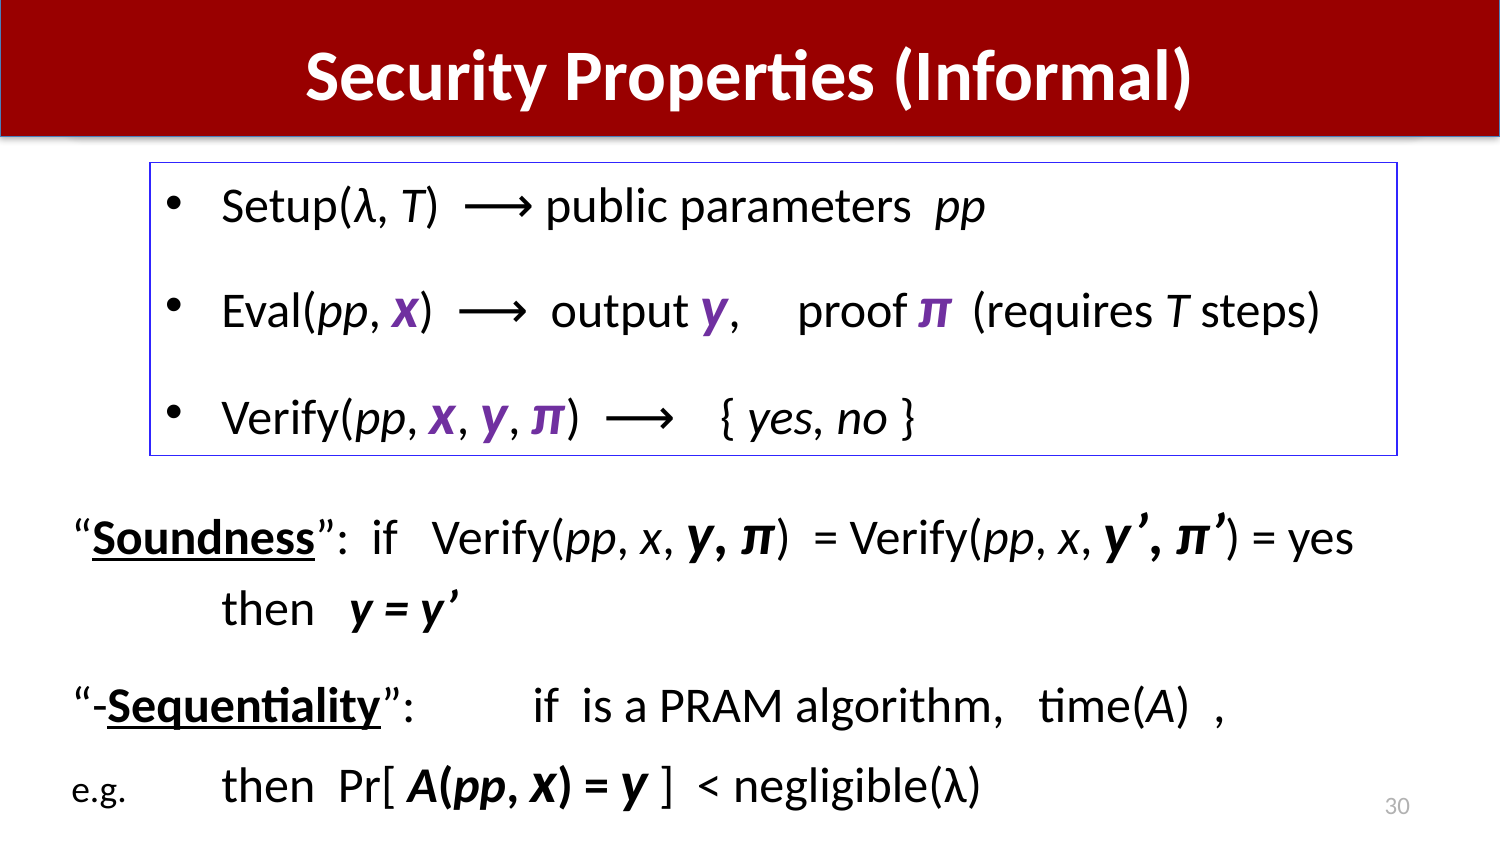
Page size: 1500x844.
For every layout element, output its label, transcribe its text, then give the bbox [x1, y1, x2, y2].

text_box Setup(λ, T) ⟶ public parameters pp Eval(pp, x) ⟶ output y, proof π (requires T steps) Verify(pp, x, y, π) ⟶ { yes, no } [150, 162, 1398, 456]
title Security Properties (Informal) [75, 20, 1425, 123]
slide_number 30 [1074, 782, 1425, 827]
